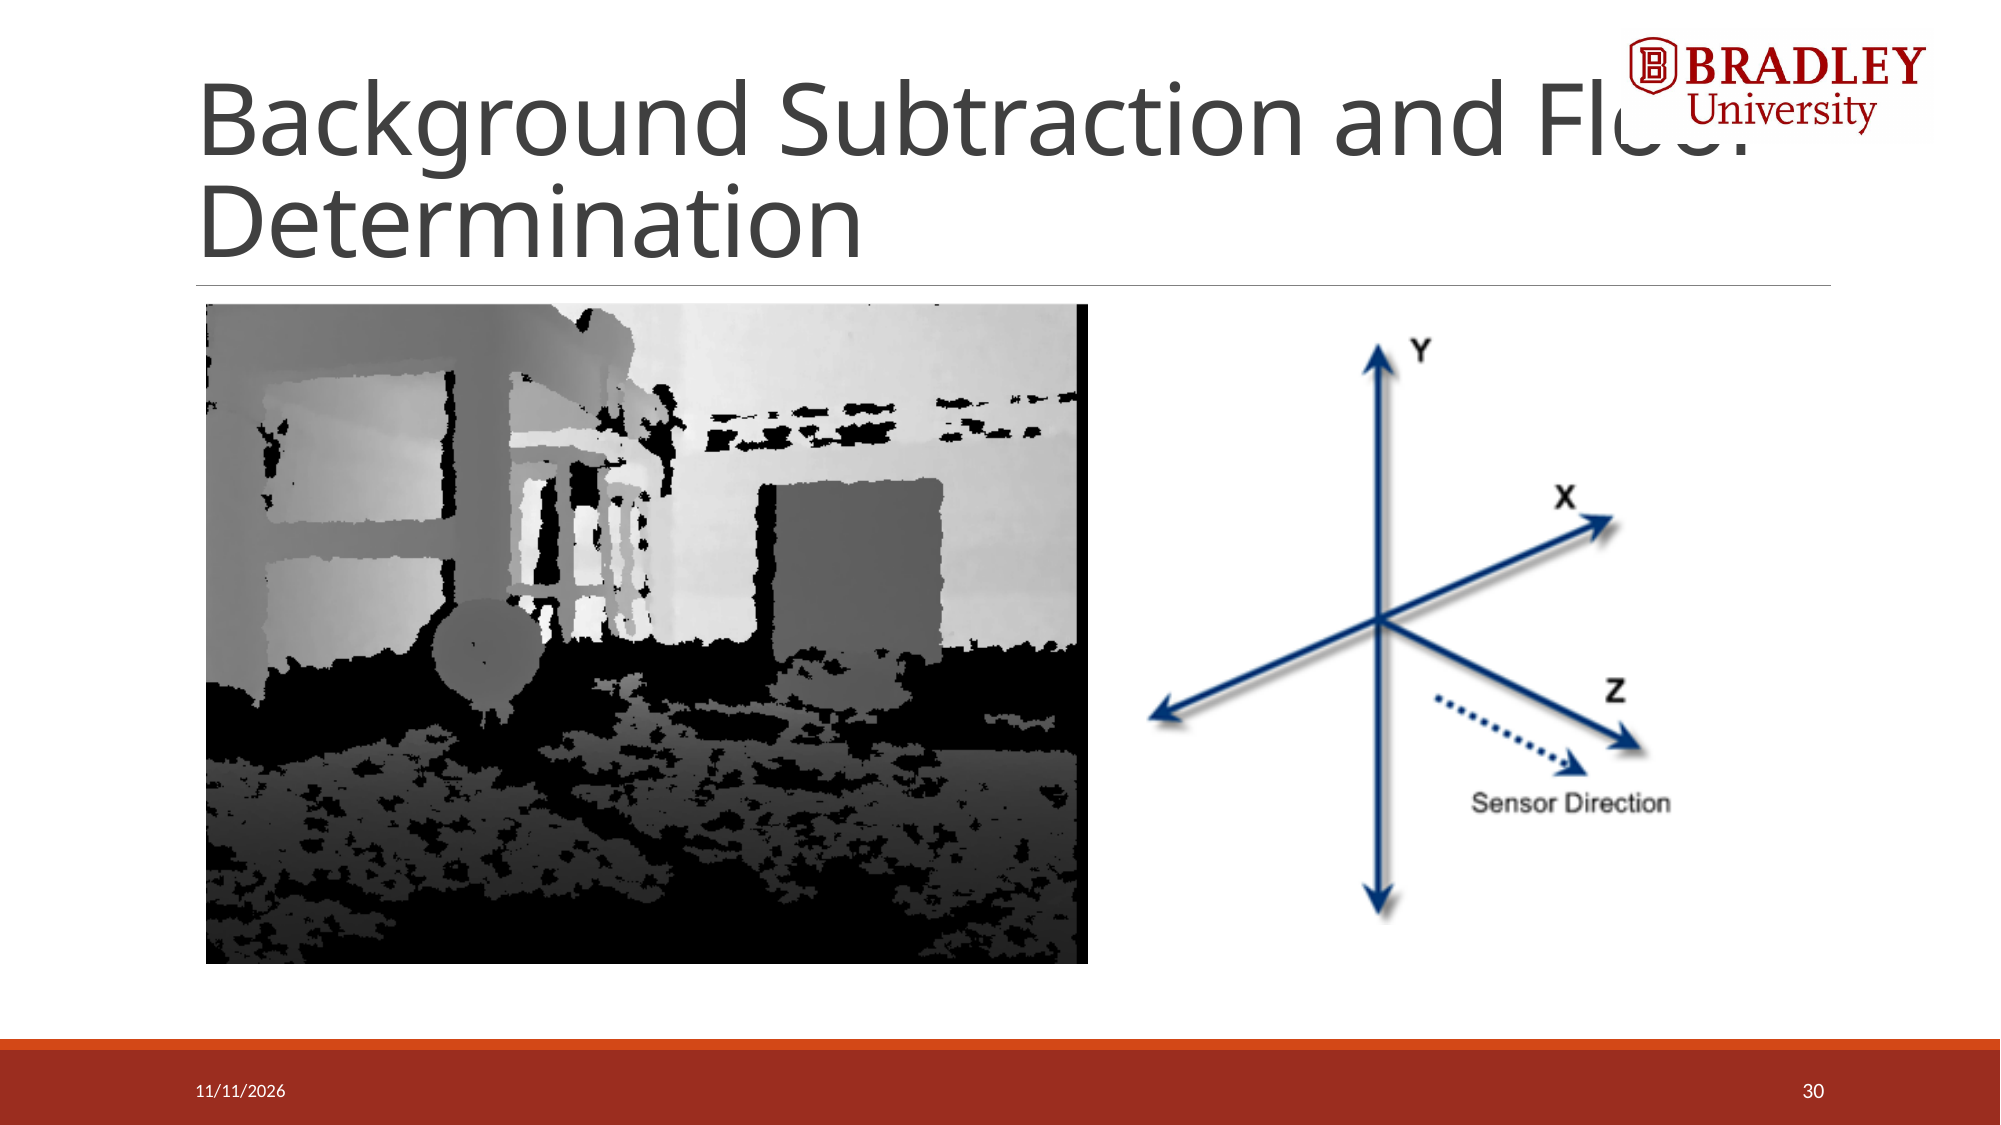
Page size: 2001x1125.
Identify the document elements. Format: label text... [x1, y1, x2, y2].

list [205, 303, 1089, 965]
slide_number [180, 1059, 586, 1120]
title Background Subtraction and Floor Determination [180, 47, 1830, 285]
picture [1621, 27, 1935, 144]
slide_number 30 [1624, 1059, 1840, 1120]
picture [1144, 332, 1679, 925]
